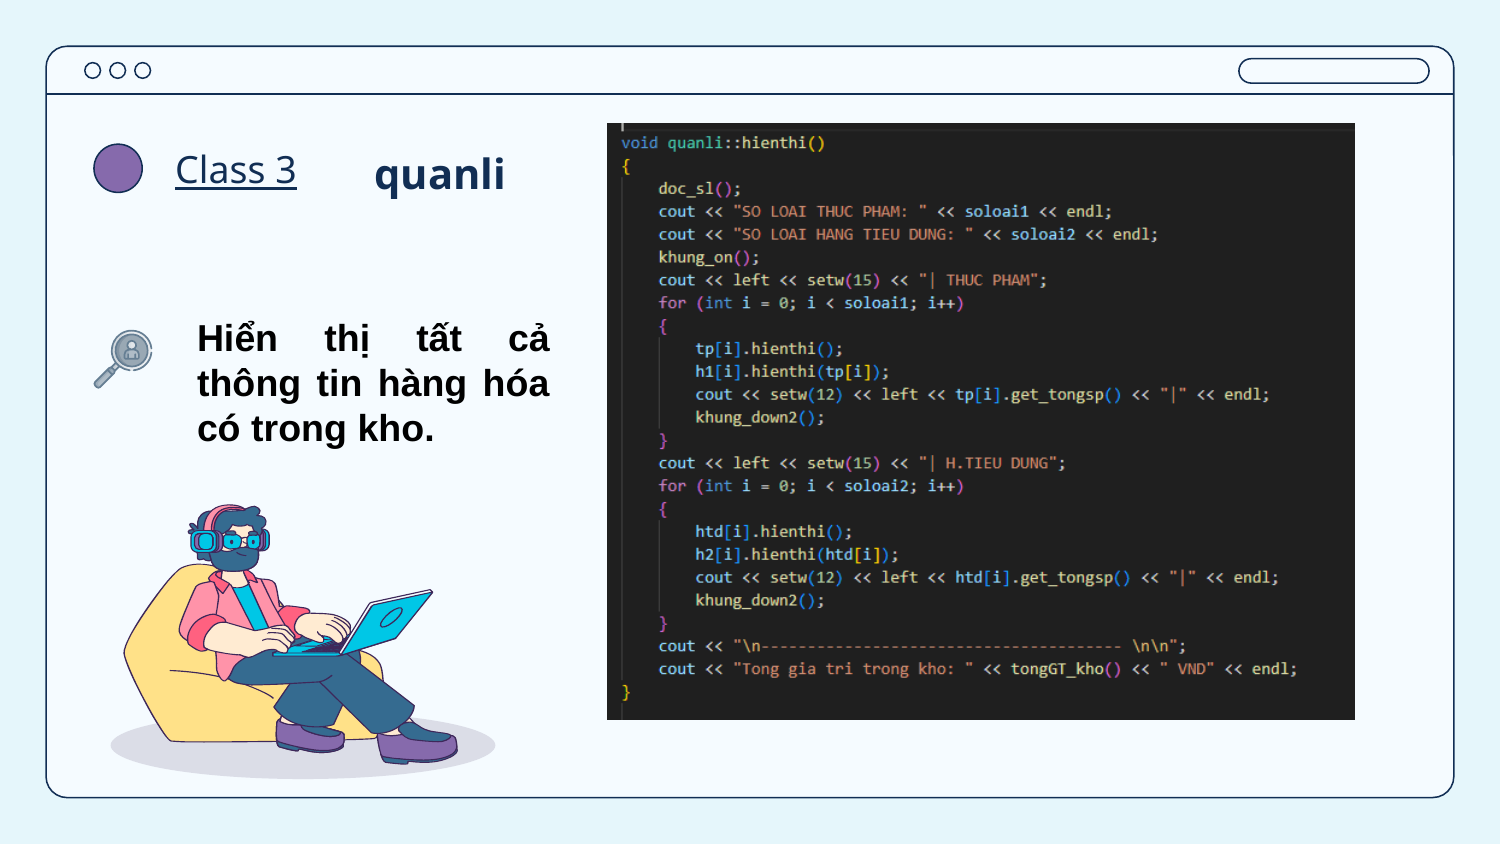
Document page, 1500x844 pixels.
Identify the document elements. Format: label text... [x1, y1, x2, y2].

text_box quanli [425, 124, 604, 201]
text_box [92, 329, 153, 389]
text_box Class 3 [47, 112, 425, 207]
text_box [93, 144, 143, 193]
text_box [110, 504, 496, 780]
text_box Hiển thị tất cả thông tin hàng hóa có trong kho. [182, 306, 565, 456]
picture [607, 122, 1355, 720]
